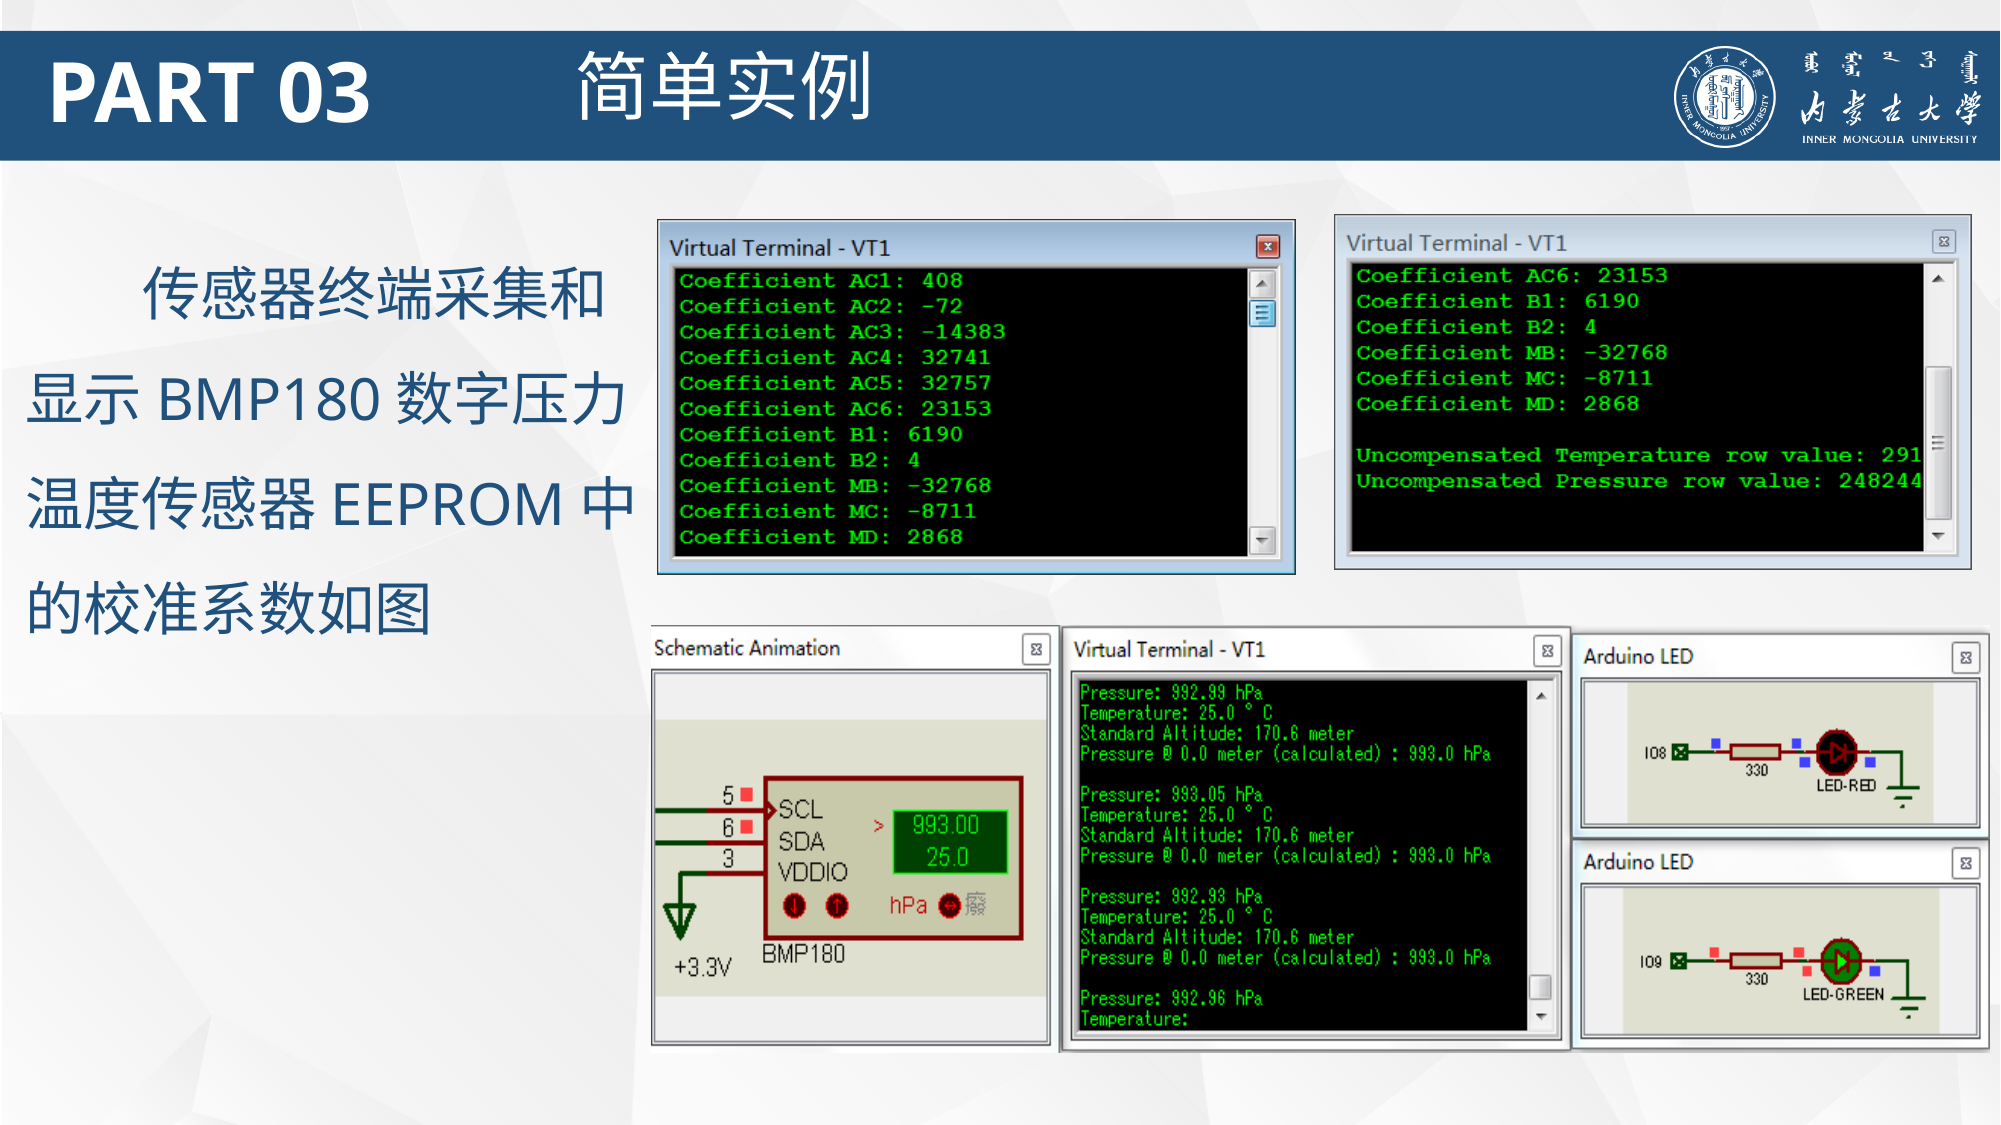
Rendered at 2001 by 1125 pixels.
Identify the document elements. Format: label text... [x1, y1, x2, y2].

text_box 传感器终端采集和显示BMP180数字压力温度传感器EEPROM中的校准系数如图 [10, 214, 661, 650]
list PART 03 [32, 42, 481, 148]
picture [0, 0, 2001, 1125]
list 简单实例 [559, 42, 1485, 158]
picture [1673, 46, 1986, 150]
